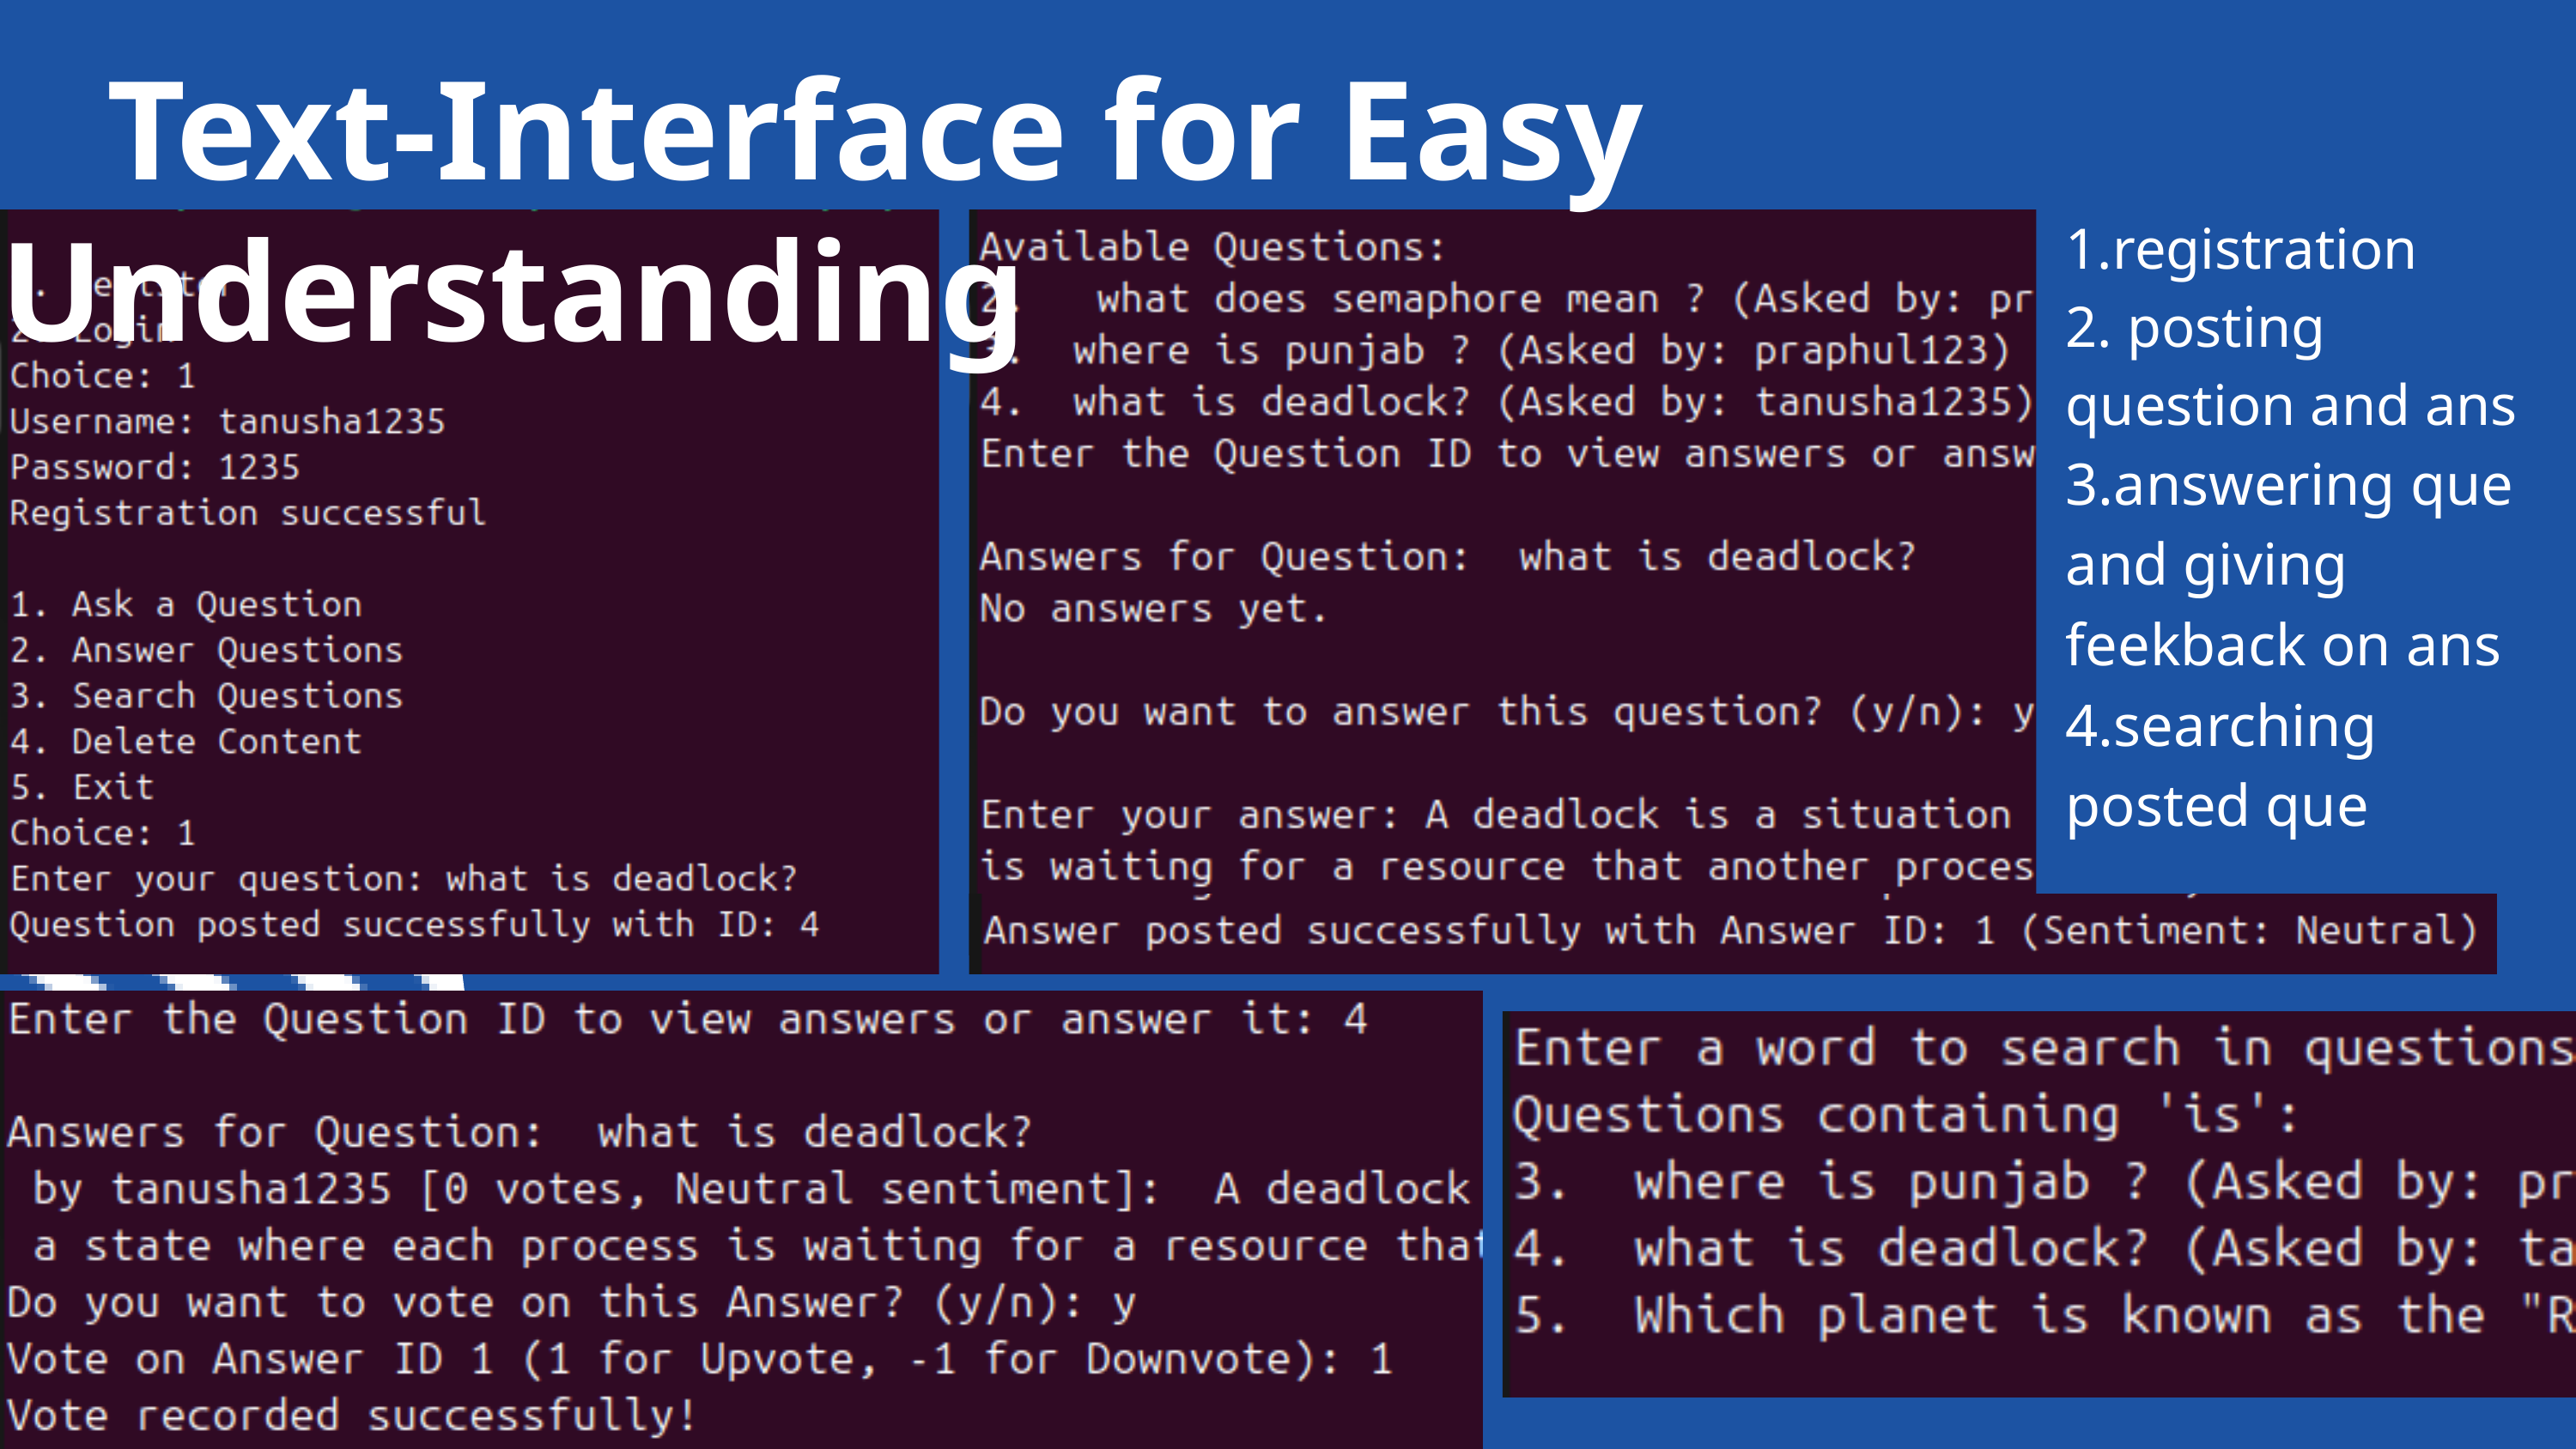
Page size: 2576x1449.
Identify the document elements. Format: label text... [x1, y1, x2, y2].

text_box Text-Interface for Easy Understanding [0, 45, 2576, 369]
text_box [0, 991, 1483, 1449]
text_box [1502, 1011, 2576, 1397]
text_box [969, 894, 2497, 974]
text_box [0, 369, 939, 974]
text_box 1.registration 2. posting question and ans 3.answering que and giving feekback on ans 4.searching posted que [2065, 202, 2533, 839]
text_box [969, 369, 2037, 894]
text_box [0, 974, 465, 991]
